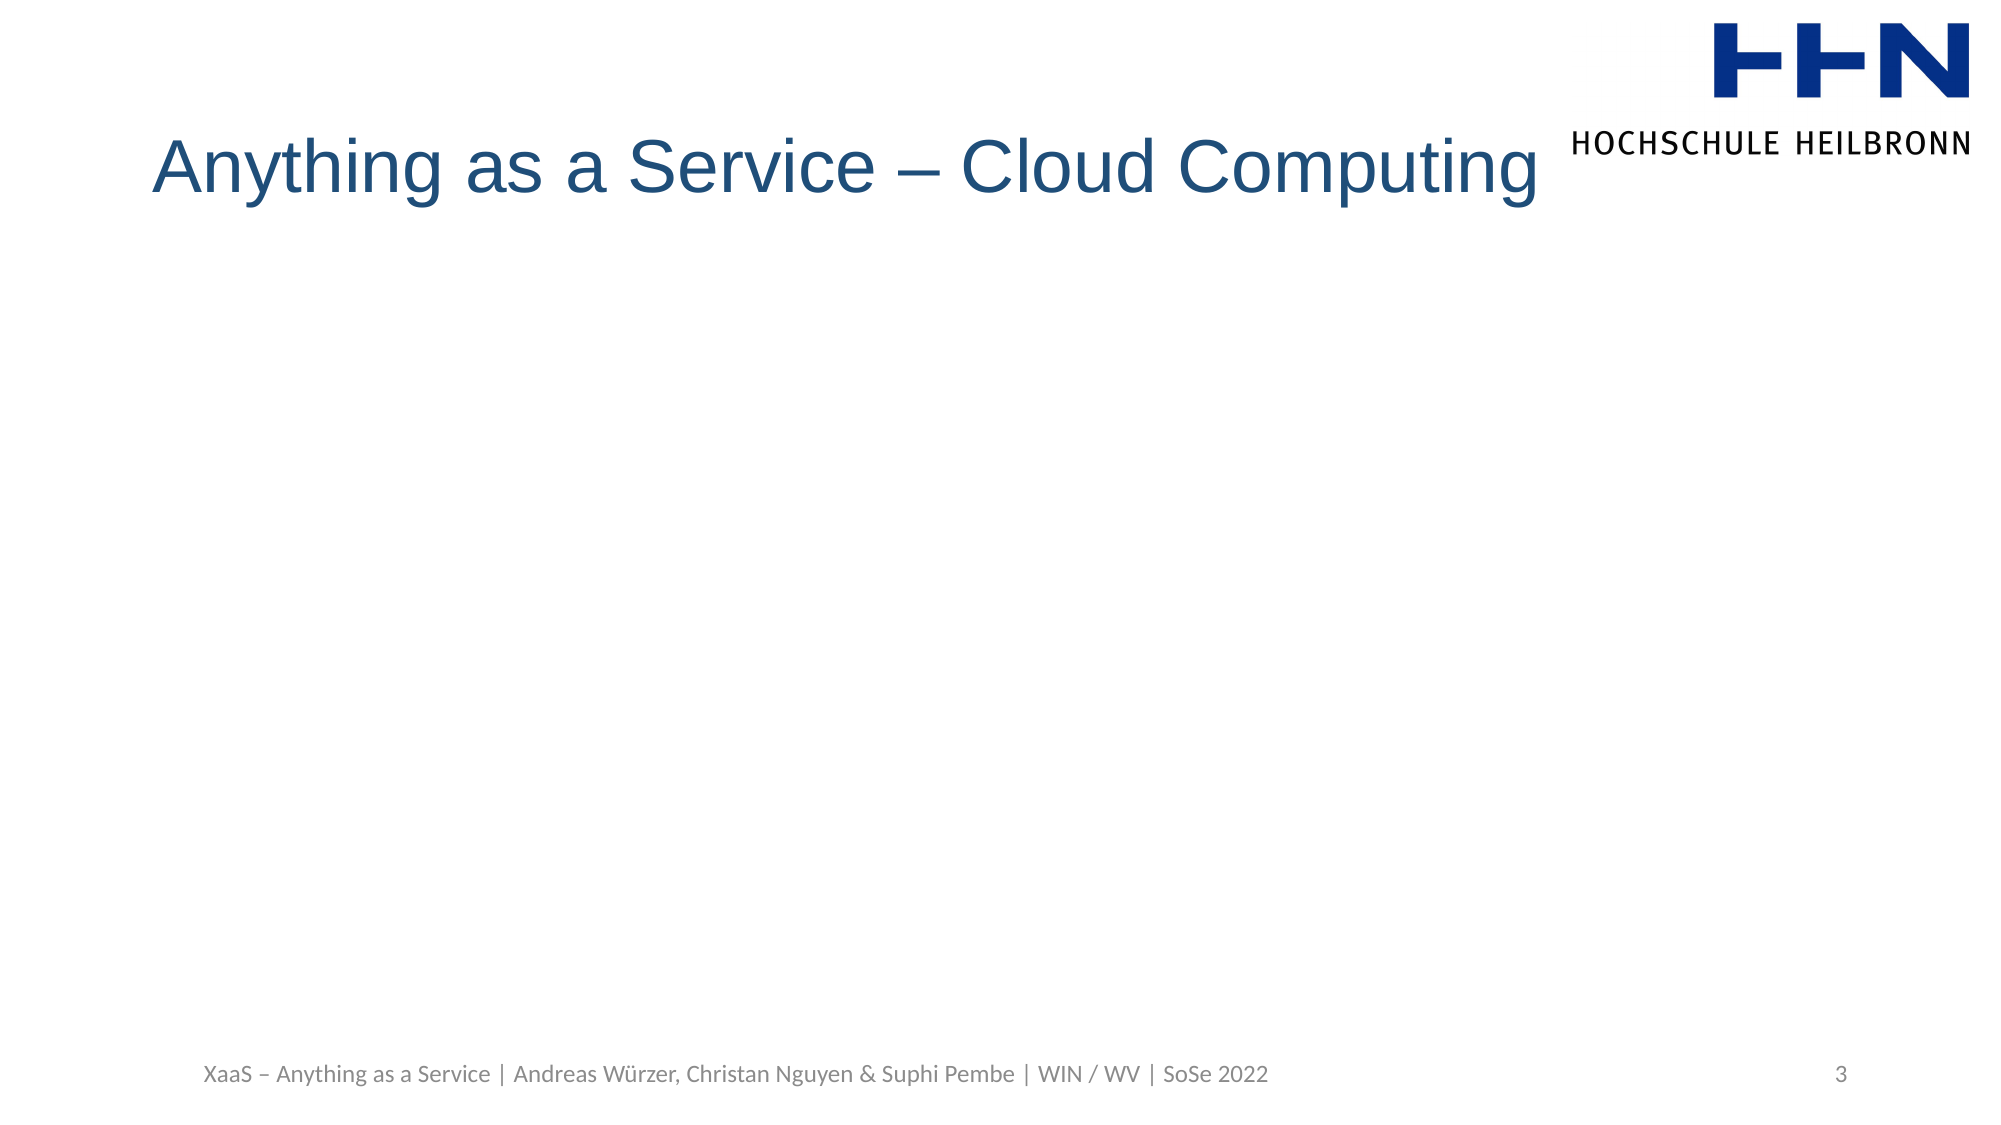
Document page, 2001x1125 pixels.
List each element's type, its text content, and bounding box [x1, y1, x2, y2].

picture [1572, 22, 1970, 156]
footer XaaS – Anything as a Service | Andreas Würzer, Christan Nguyen & Suphi Pembe | WIN / WV | SoSe 2022 [137, 1042, 1338, 1103]
title Anything as a Service – Cloud Computing [137, 59, 1863, 278]
slide_number 3 [1412, 1042, 1863, 1103]
